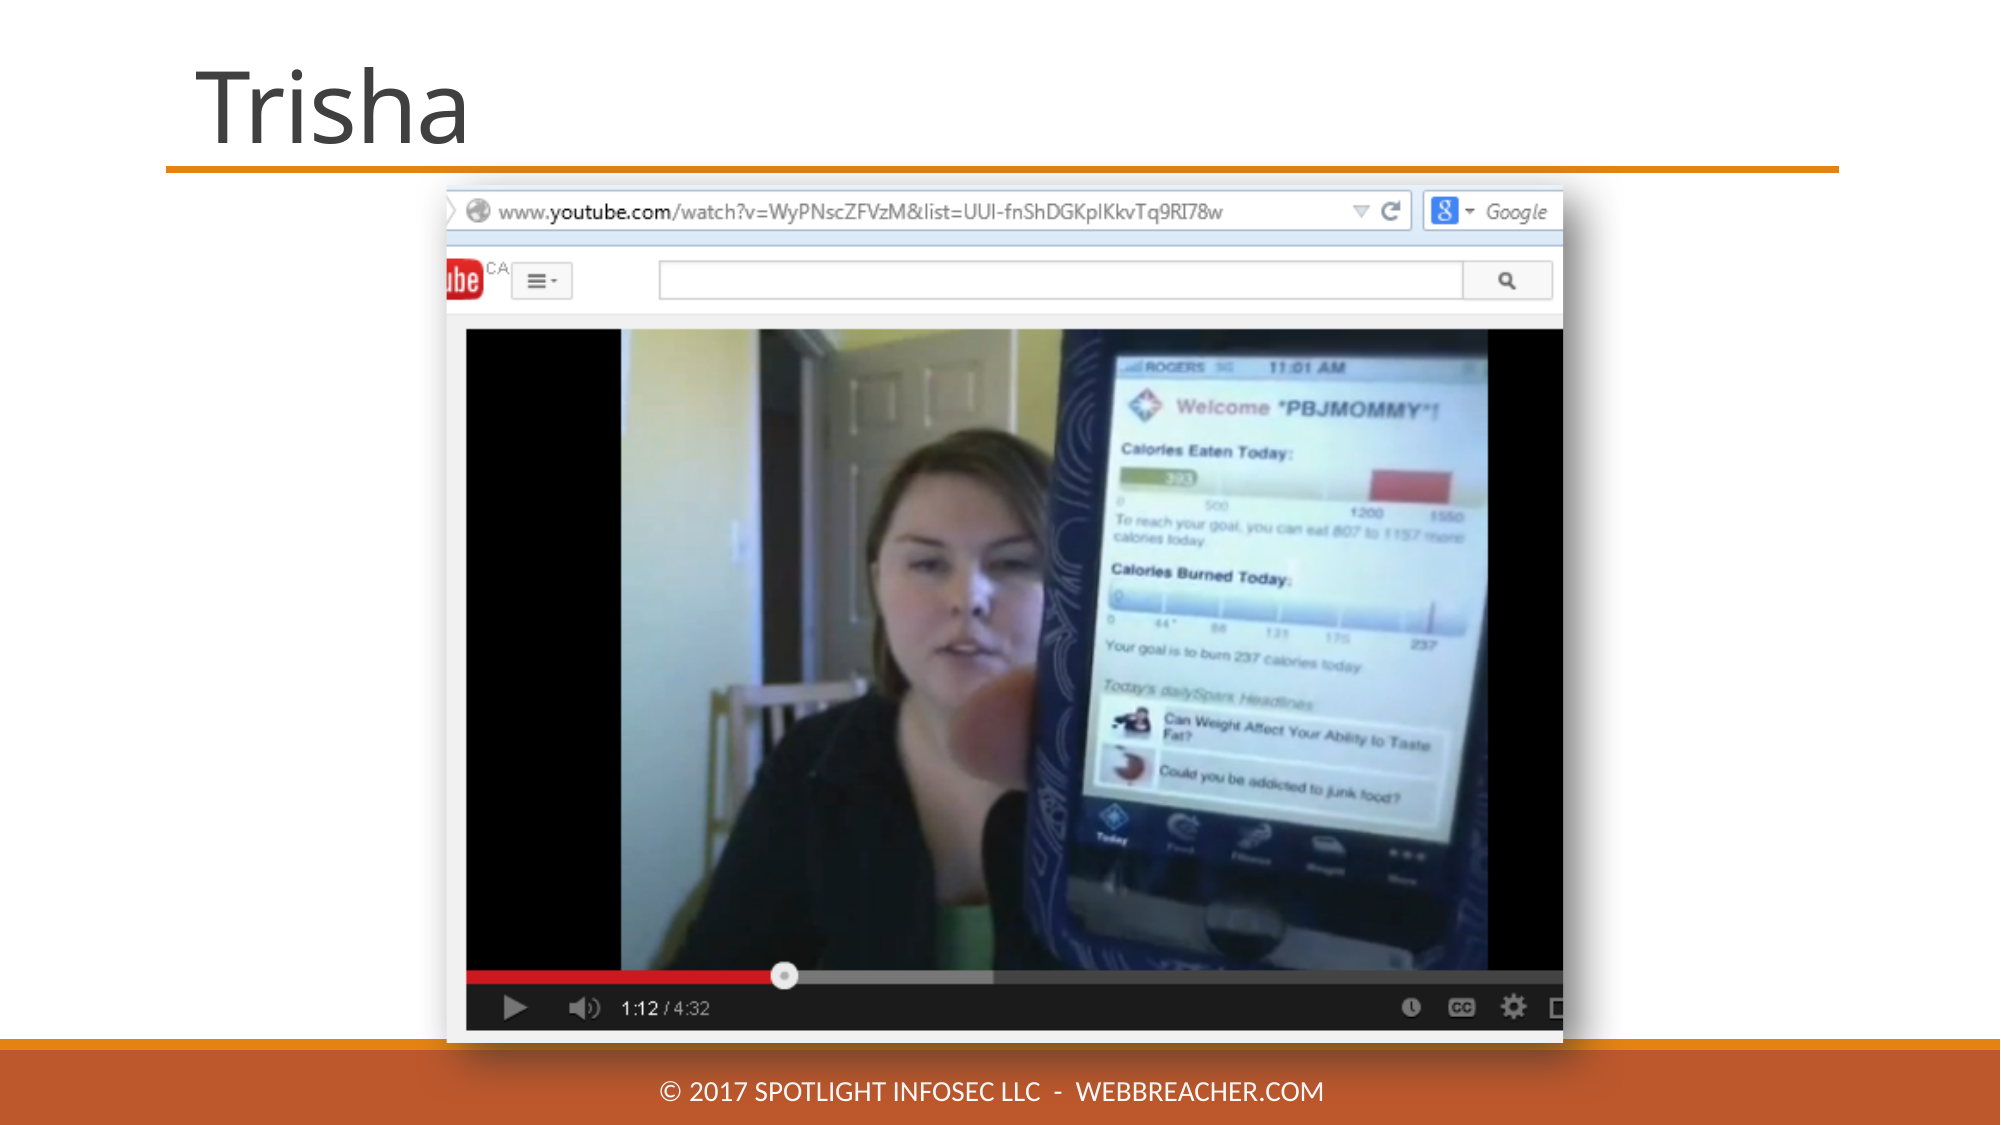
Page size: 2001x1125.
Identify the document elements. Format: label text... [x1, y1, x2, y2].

title Trisha [180, 47, 1830, 172]
picture [446, 184, 1564, 1044]
footer © 2017 Spotlight Infosec LLC - WebBreacher.com [441, 1070, 1543, 1120]
